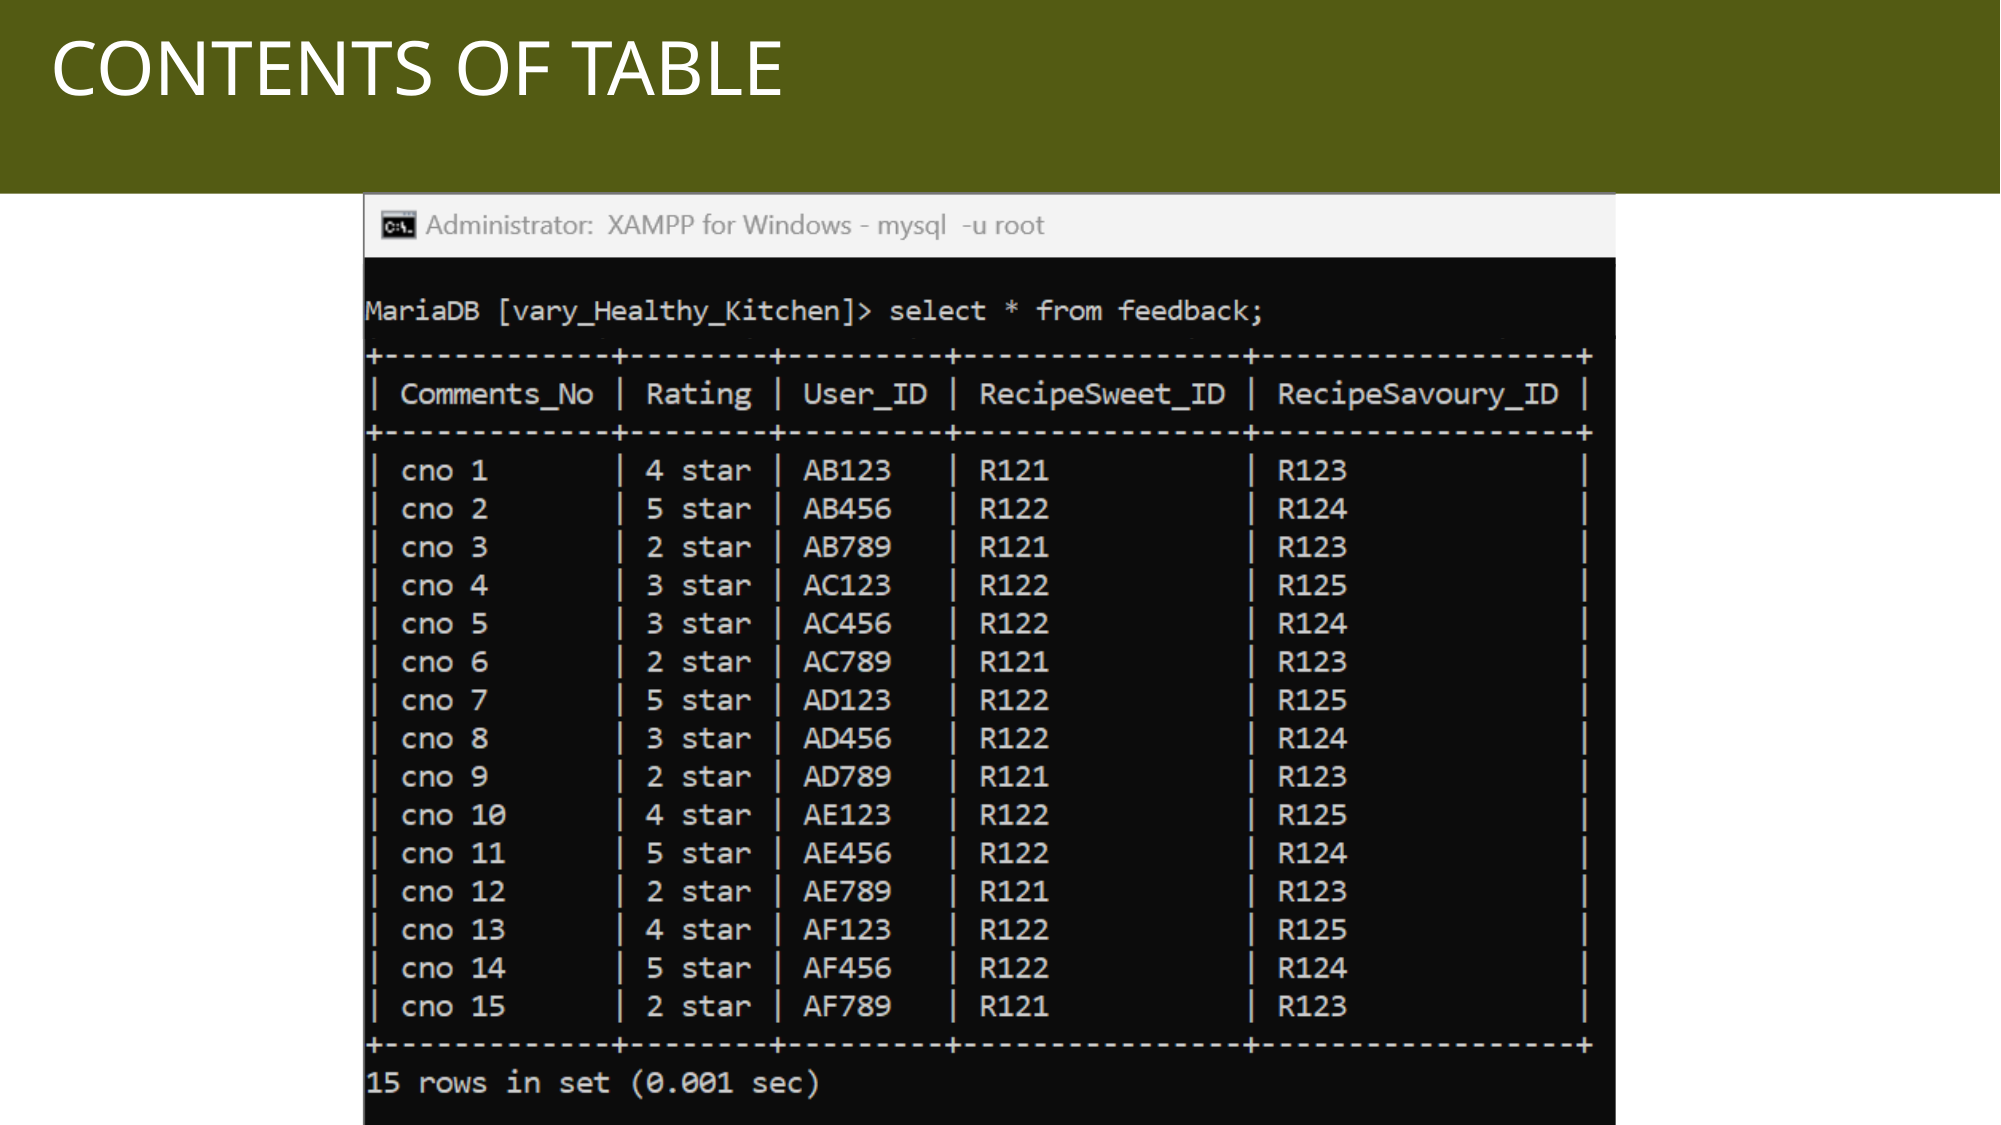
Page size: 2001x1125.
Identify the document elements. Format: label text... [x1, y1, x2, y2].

picture [362, 192, 1616, 1125]
title CONTENTS OF TABLE [35, 19, 1959, 124]
